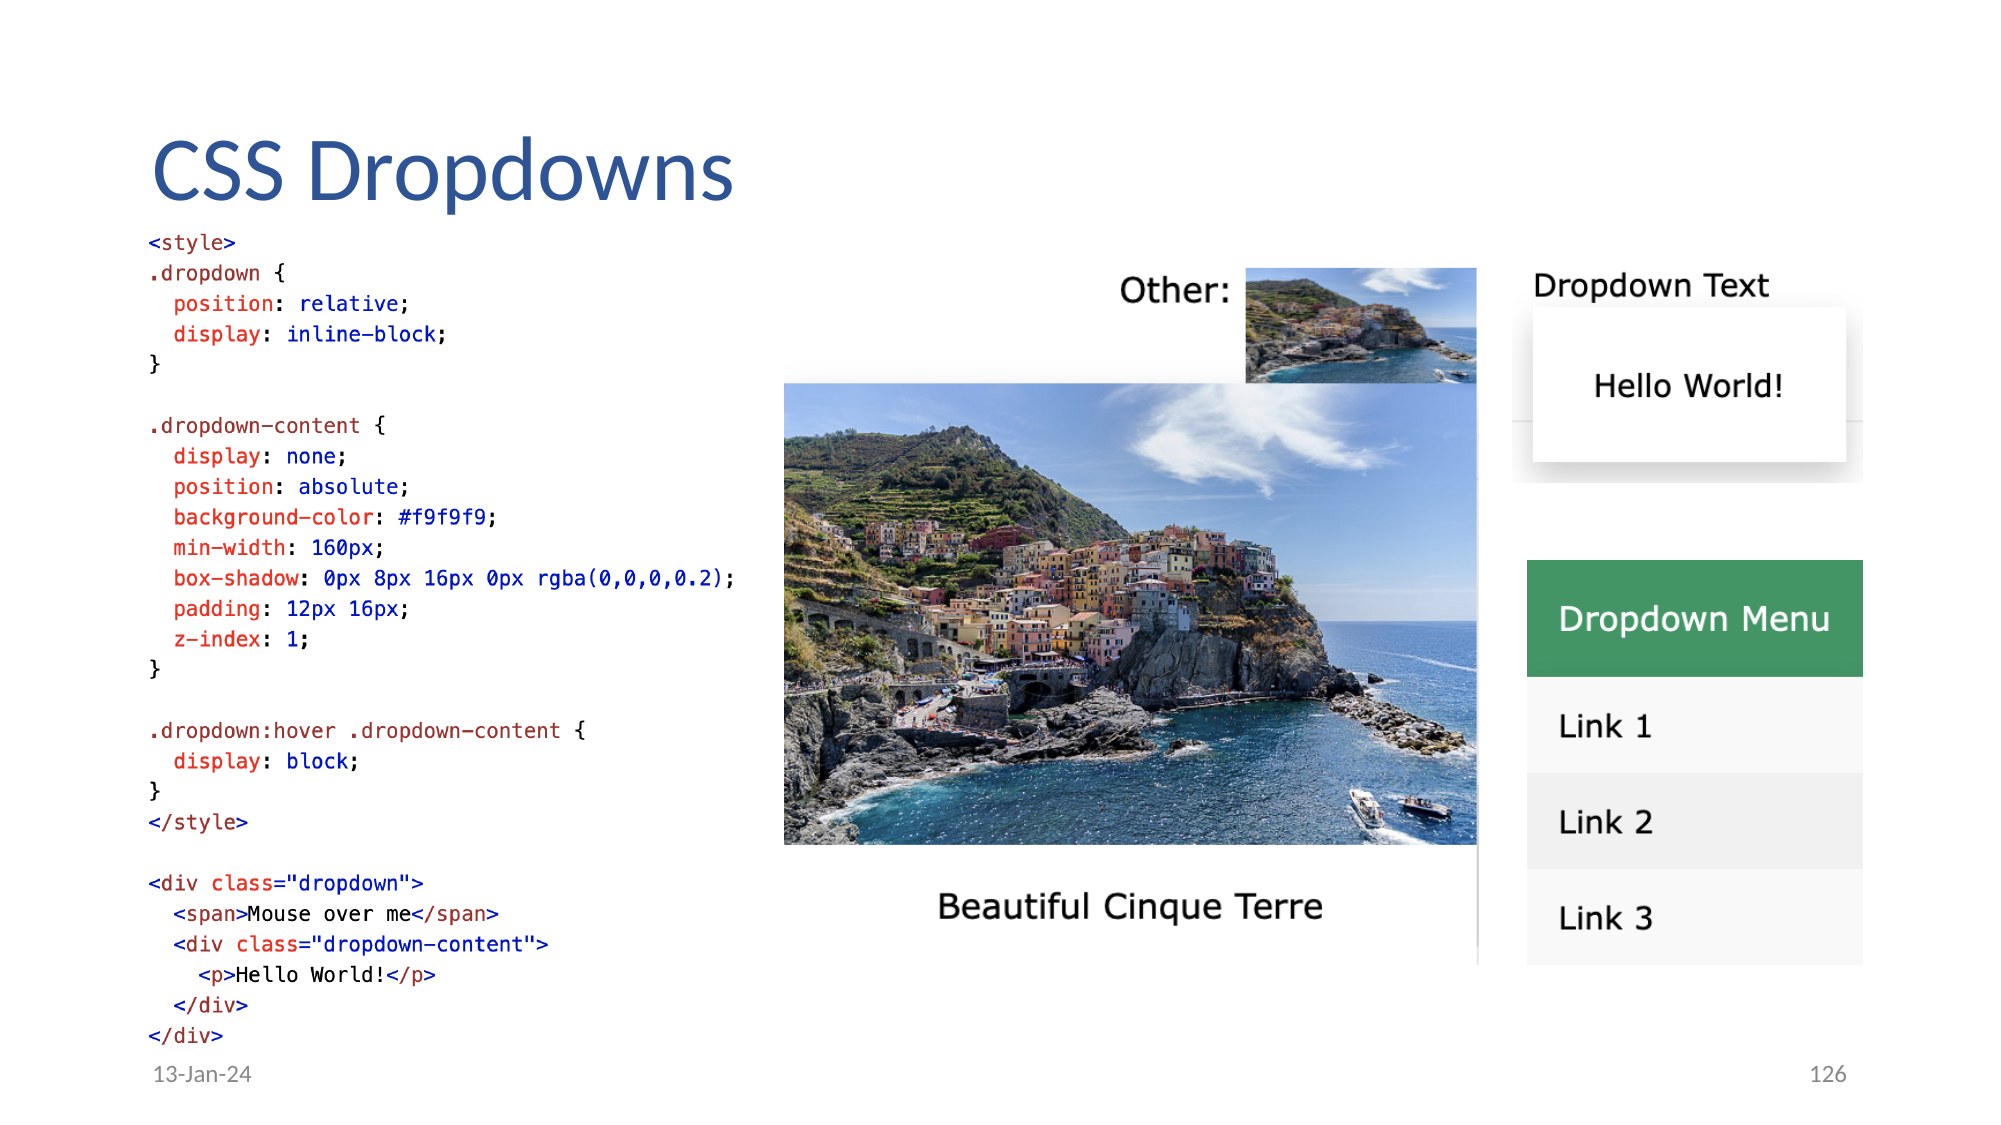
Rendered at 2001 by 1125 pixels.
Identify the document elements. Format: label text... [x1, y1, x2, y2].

picture [1526, 560, 1863, 965]
picture [1512, 238, 1863, 483]
picture [137, 219, 751, 1062]
slide_number ‹#› [1412, 1042, 1863, 1103]
picture [784, 238, 1479, 965]
title CSS Dropdowns [137, 61, 1863, 279]
slide_number 13-Jan-24 [137, 1070, 588, 1103]
